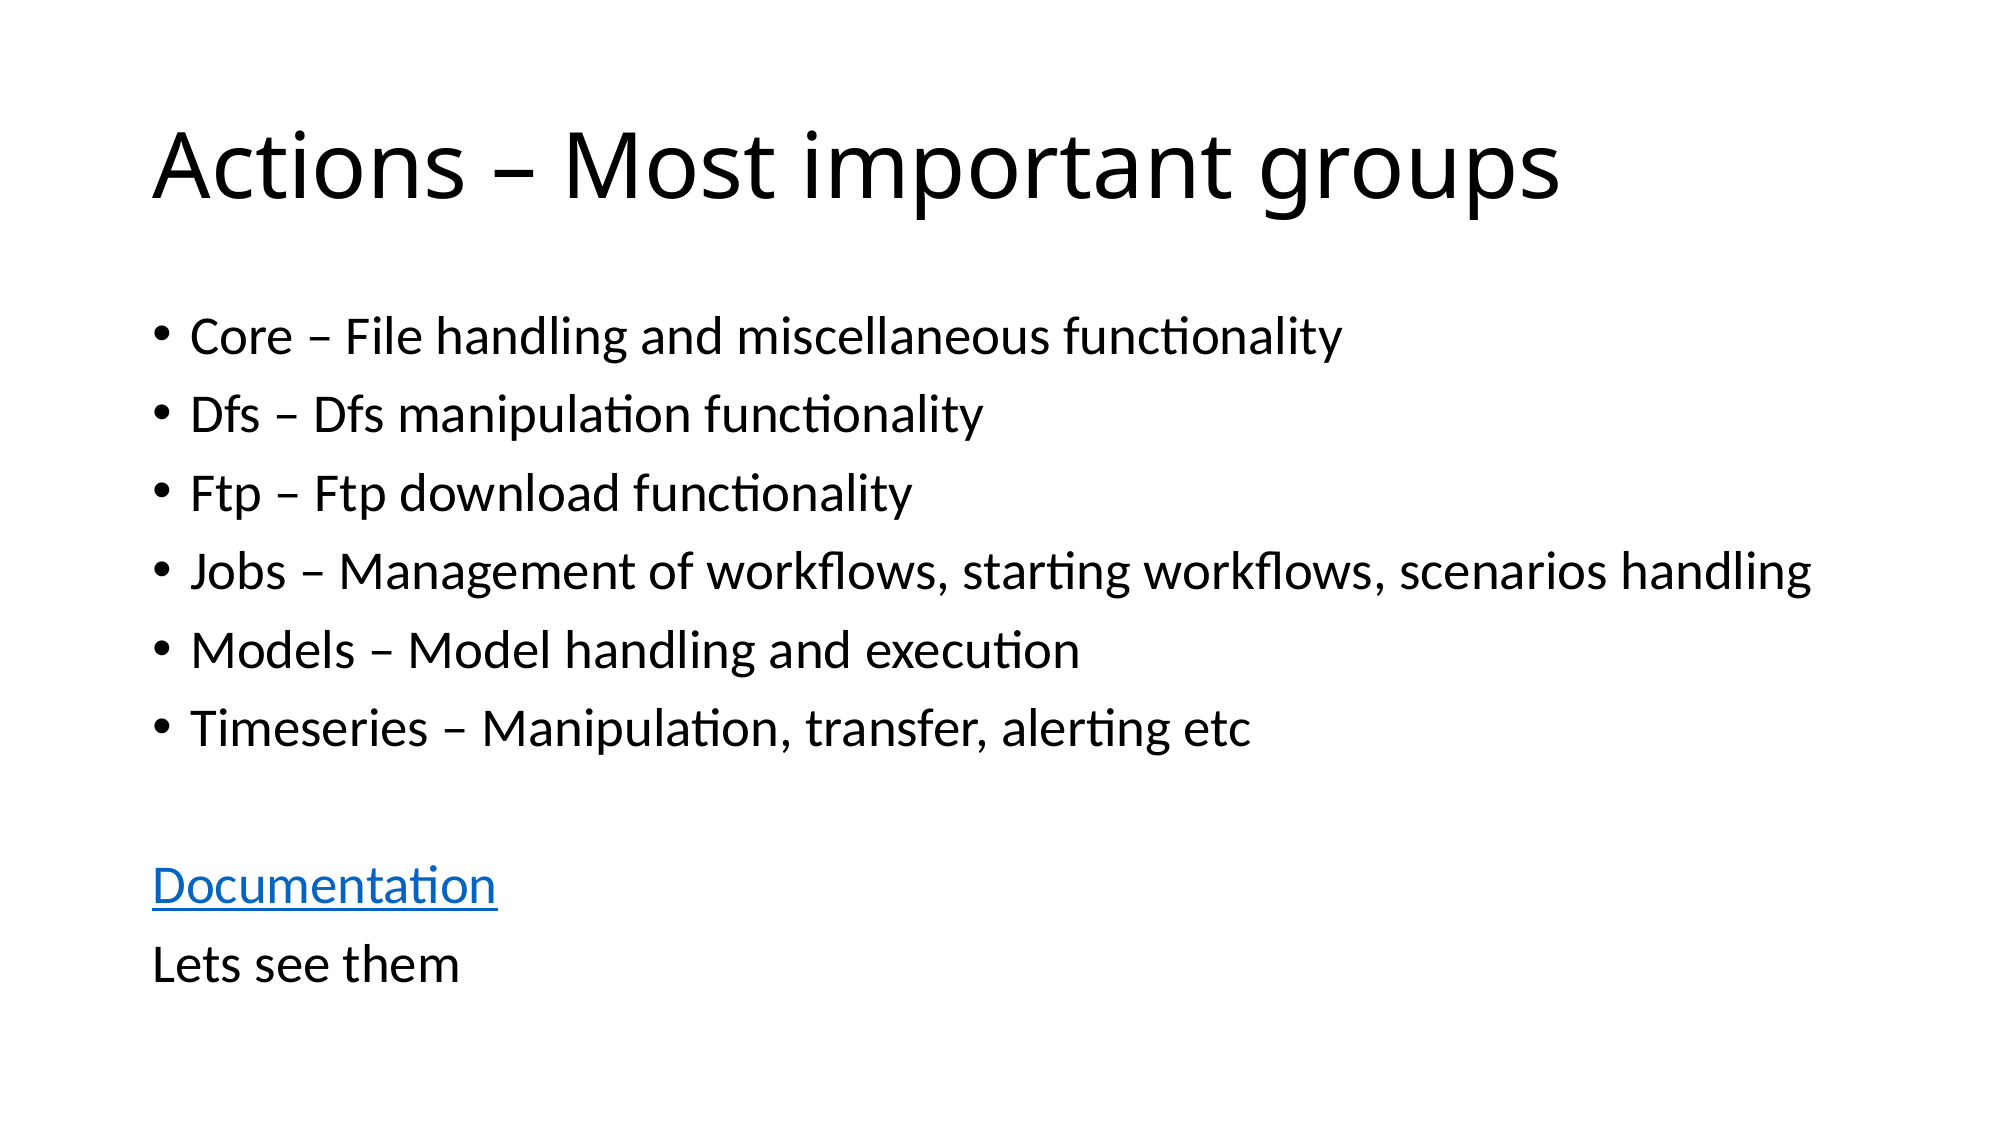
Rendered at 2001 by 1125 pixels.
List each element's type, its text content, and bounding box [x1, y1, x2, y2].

title Actions – Most important groups [137, 59, 1863, 258]
text_box [137, 258, 1891, 1073]
